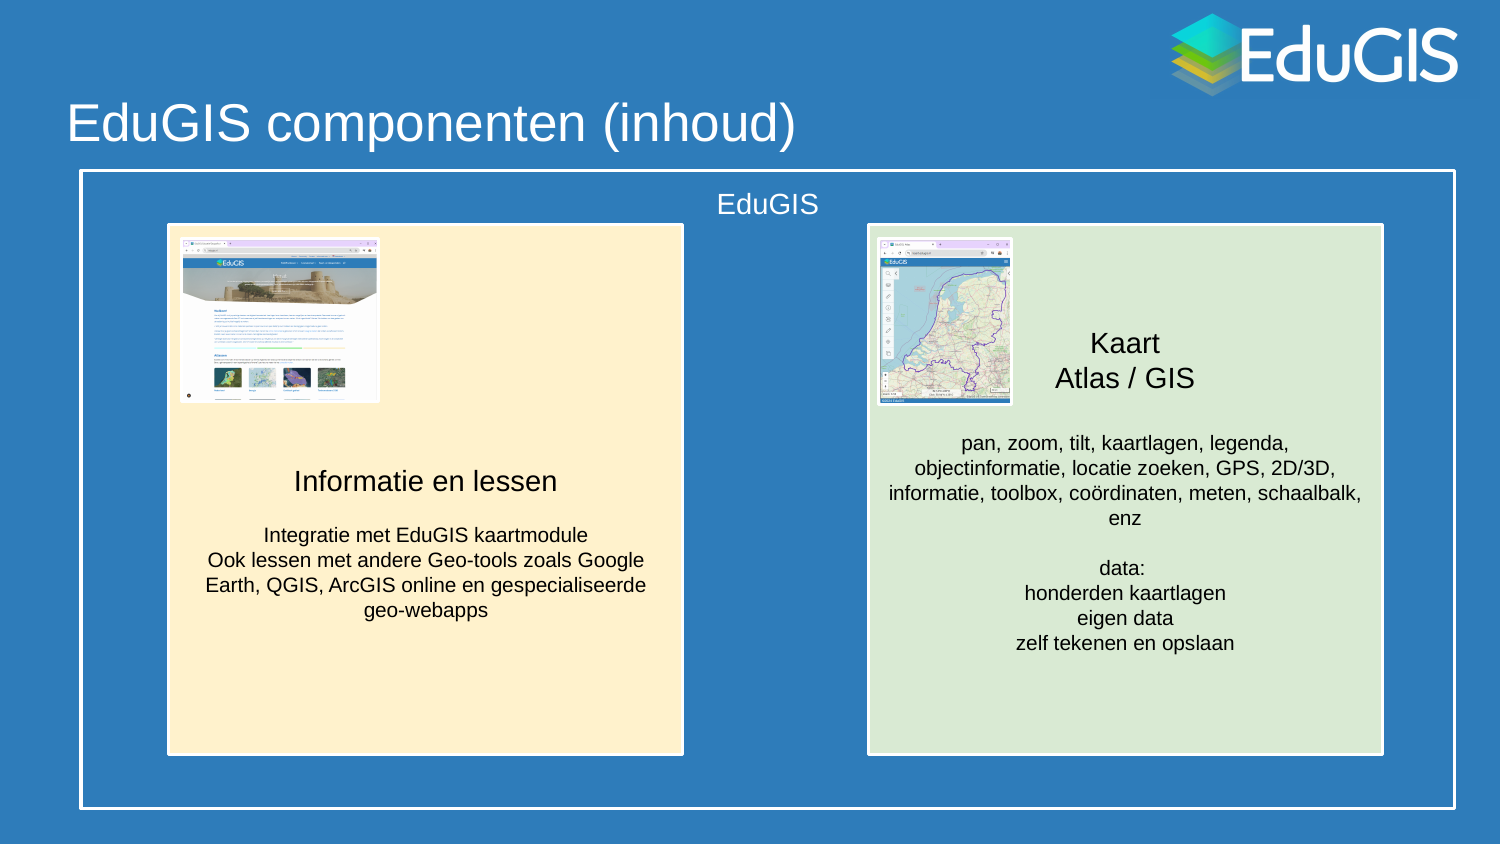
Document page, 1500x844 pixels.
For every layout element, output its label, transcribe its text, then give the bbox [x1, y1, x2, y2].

text_box EduGIS [80, 170, 1455, 809]
picture [880, 239, 1011, 404]
text_box Kaart Atlas / GIS pan, zoom, tilt, kaartlagen, legenda, objectinformatie, locatie zoeken, GPS, 2D/3D, informatie, toolbox, coördinaten, meten, schaalbalk, enz data: honderden kaartlagen eigen data zelf tekenen en opslaan [868, 224, 1383, 755]
picture [182, 239, 378, 401]
text_box Informatie en lessen Integratie met EduGIS kaartmodule Ook lessen met andere Geo-tools zoals Google Earth, QGIS, ArcGIS online en gespecialiseerde geo-webapps [168, 224, 683, 755]
picture [1150, 10, 1480, 99]
title EduGIS componenten (inhoud) [51, 72, 1449, 167]
